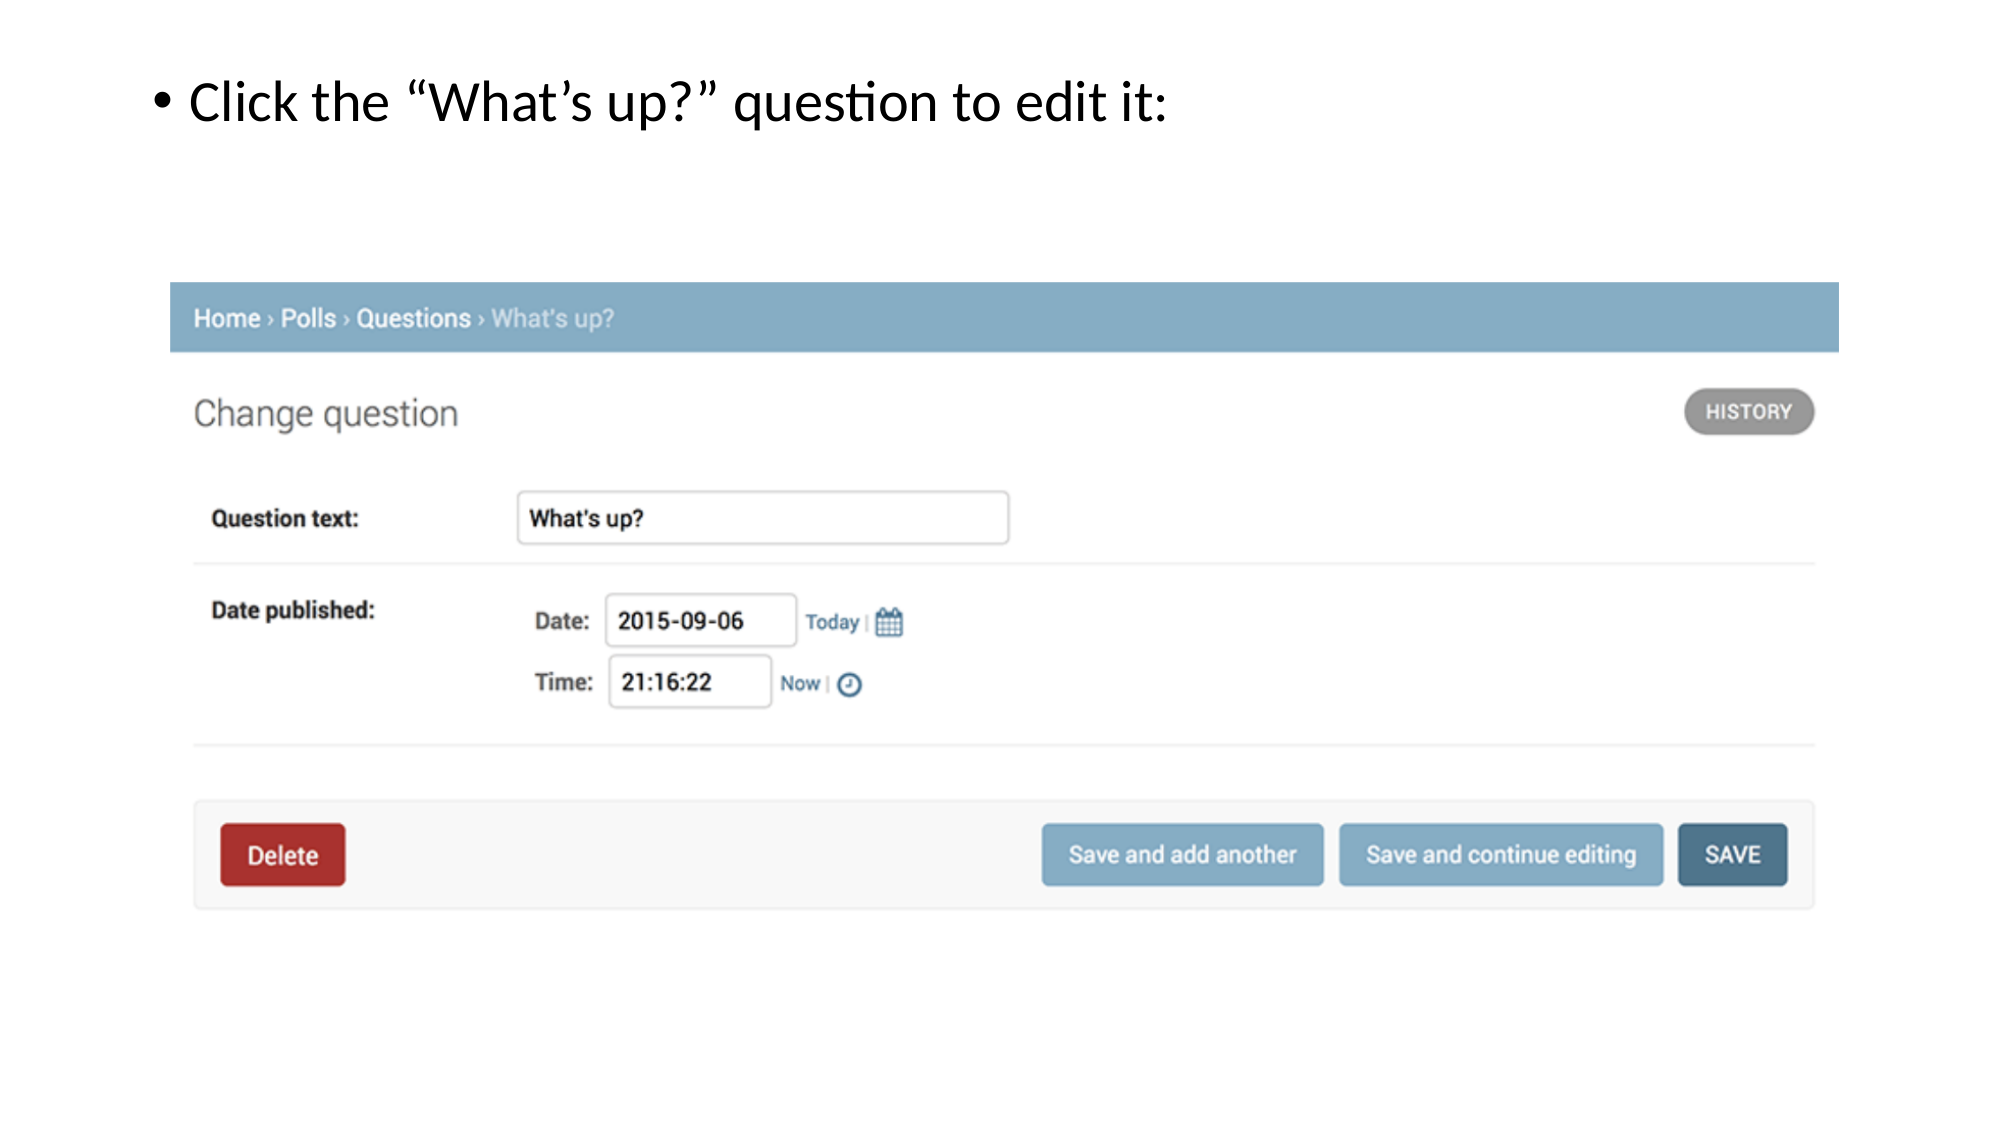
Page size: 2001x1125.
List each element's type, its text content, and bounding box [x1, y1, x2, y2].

list Click the “What’s up?” question to edit it: [137, 63, 1863, 1014]
picture [160, 271, 1840, 924]
